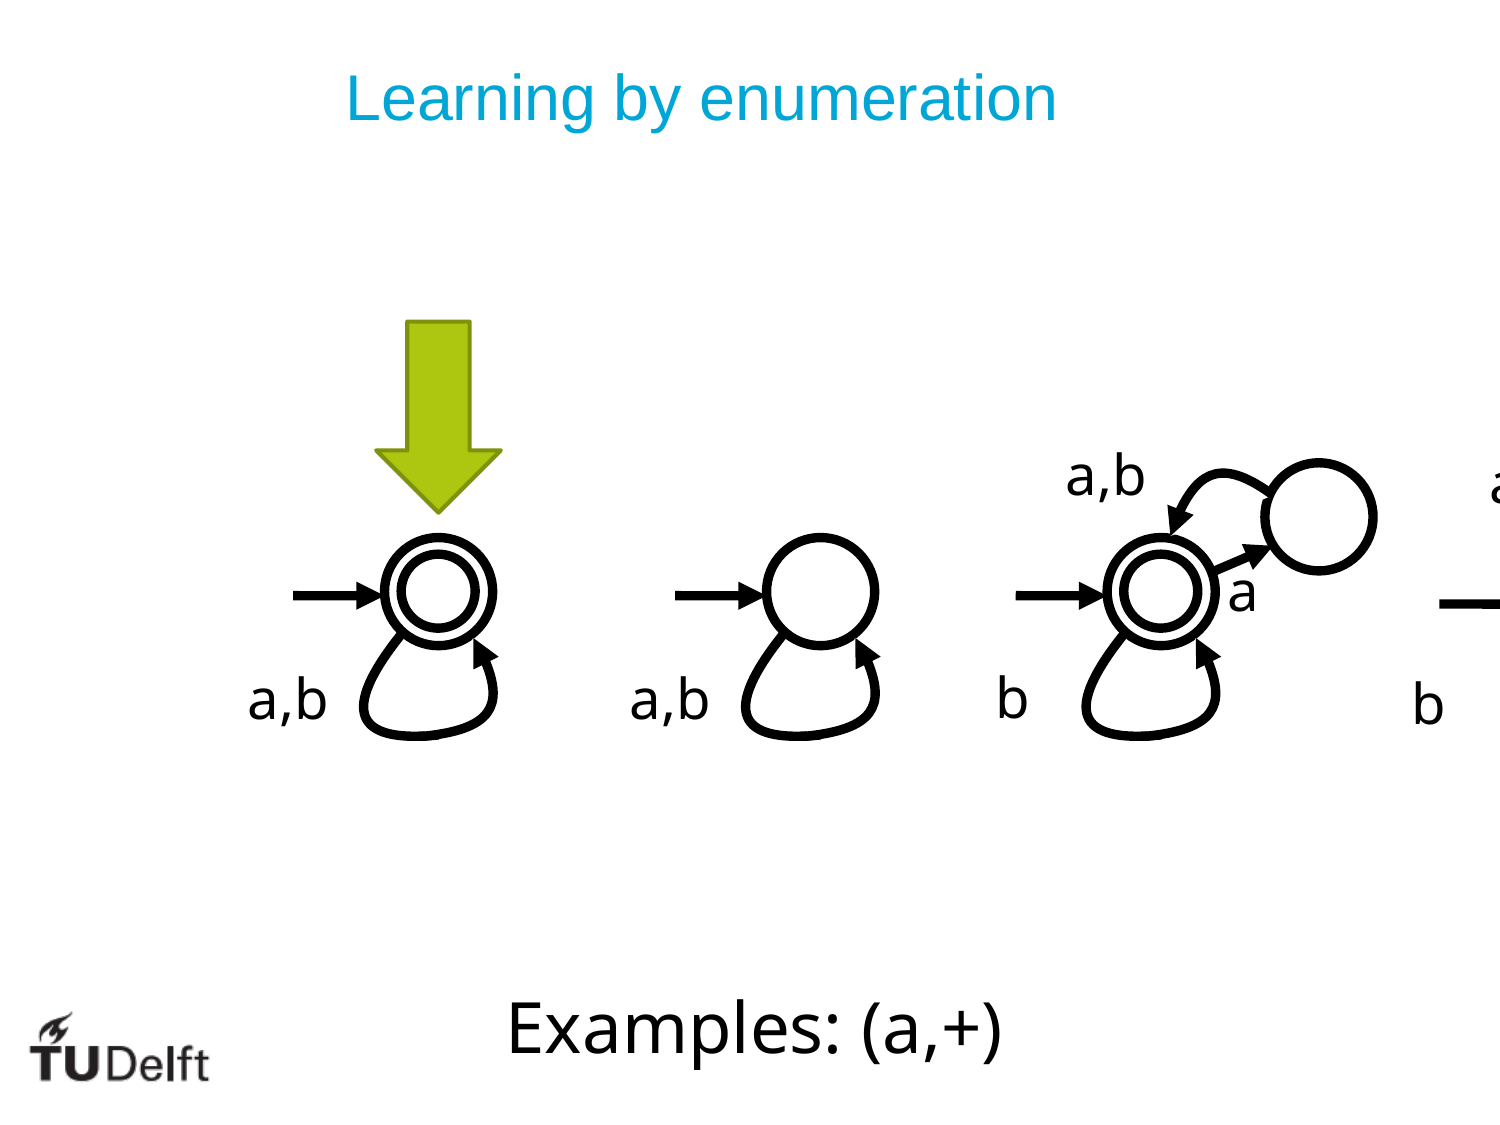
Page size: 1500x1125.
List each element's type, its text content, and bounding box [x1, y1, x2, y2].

title Learning by enumeration [345, 55, 1500, 231]
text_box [238, 433, 1500, 759]
text_box [405, 319, 472, 430]
text_box Examples: (a,+) [495, 977, 1015, 1074]
